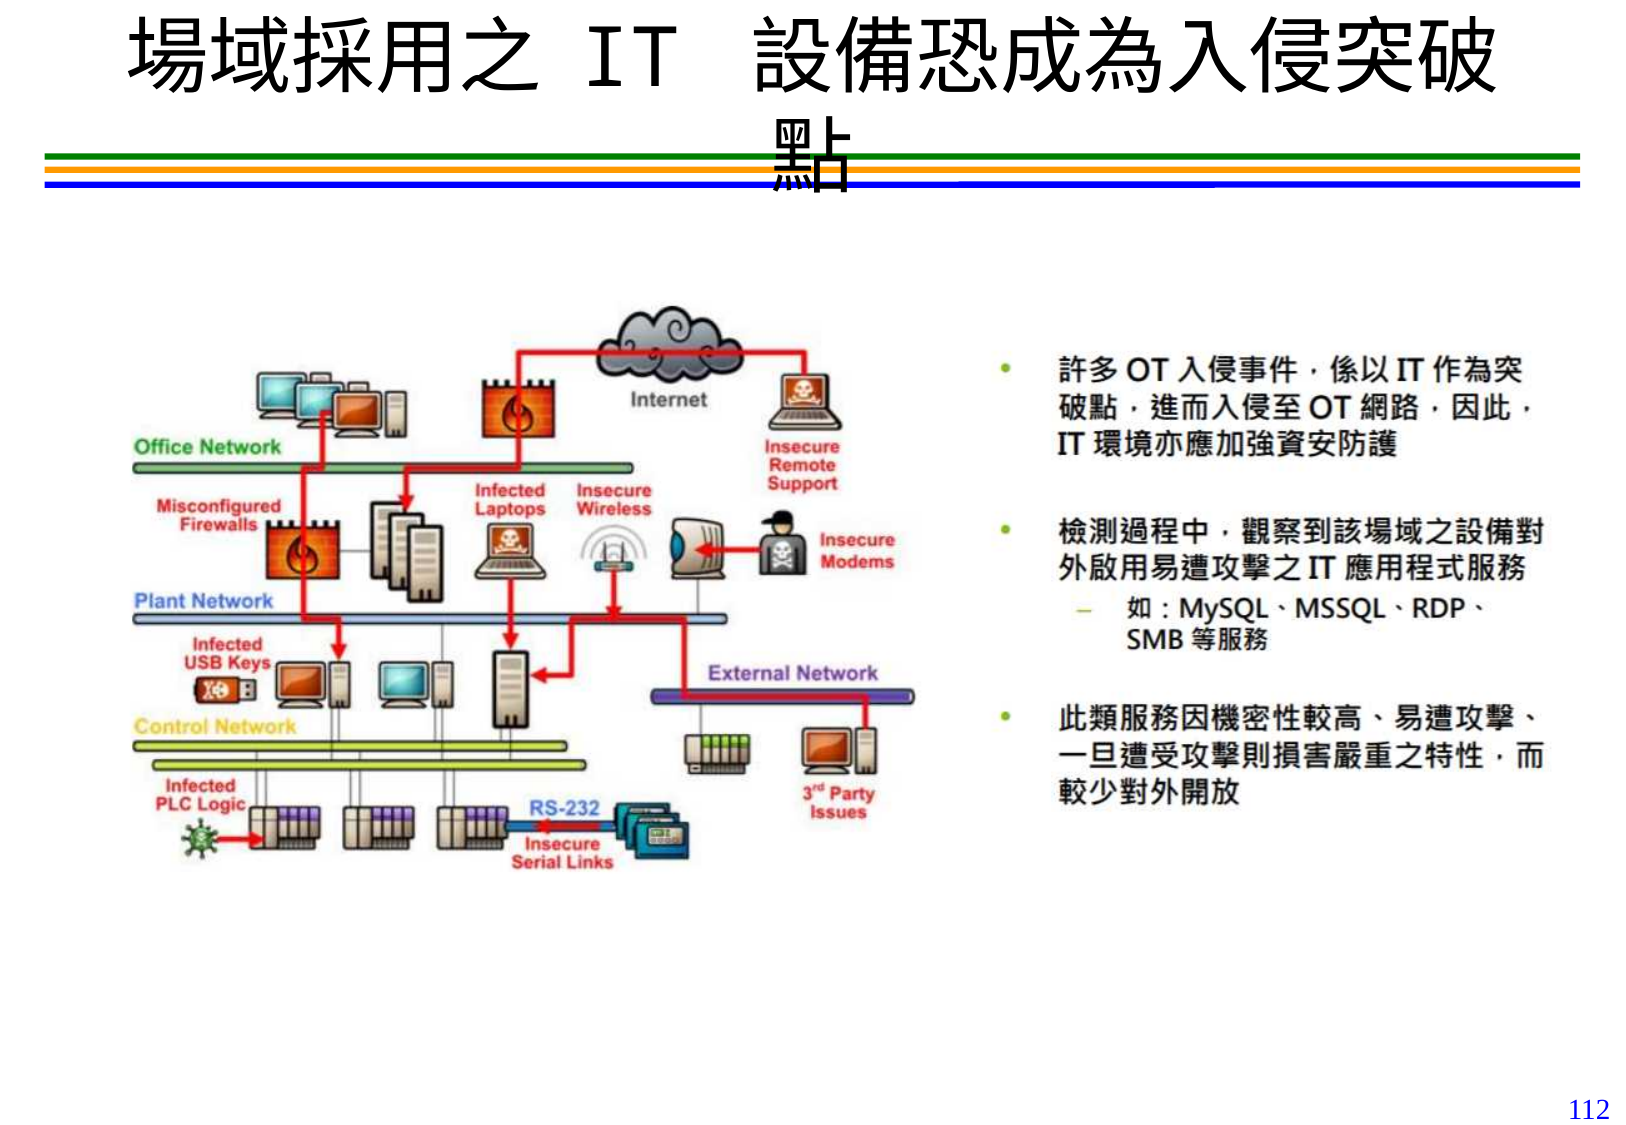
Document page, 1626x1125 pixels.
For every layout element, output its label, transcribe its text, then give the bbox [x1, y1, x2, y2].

picture [111, 291, 1589, 897]
slide_number 112 [1246, 1082, 1625, 1119]
title 場域採用之 IT 設備恐成為入侵突破點 [81, 45, 1544, 161]
